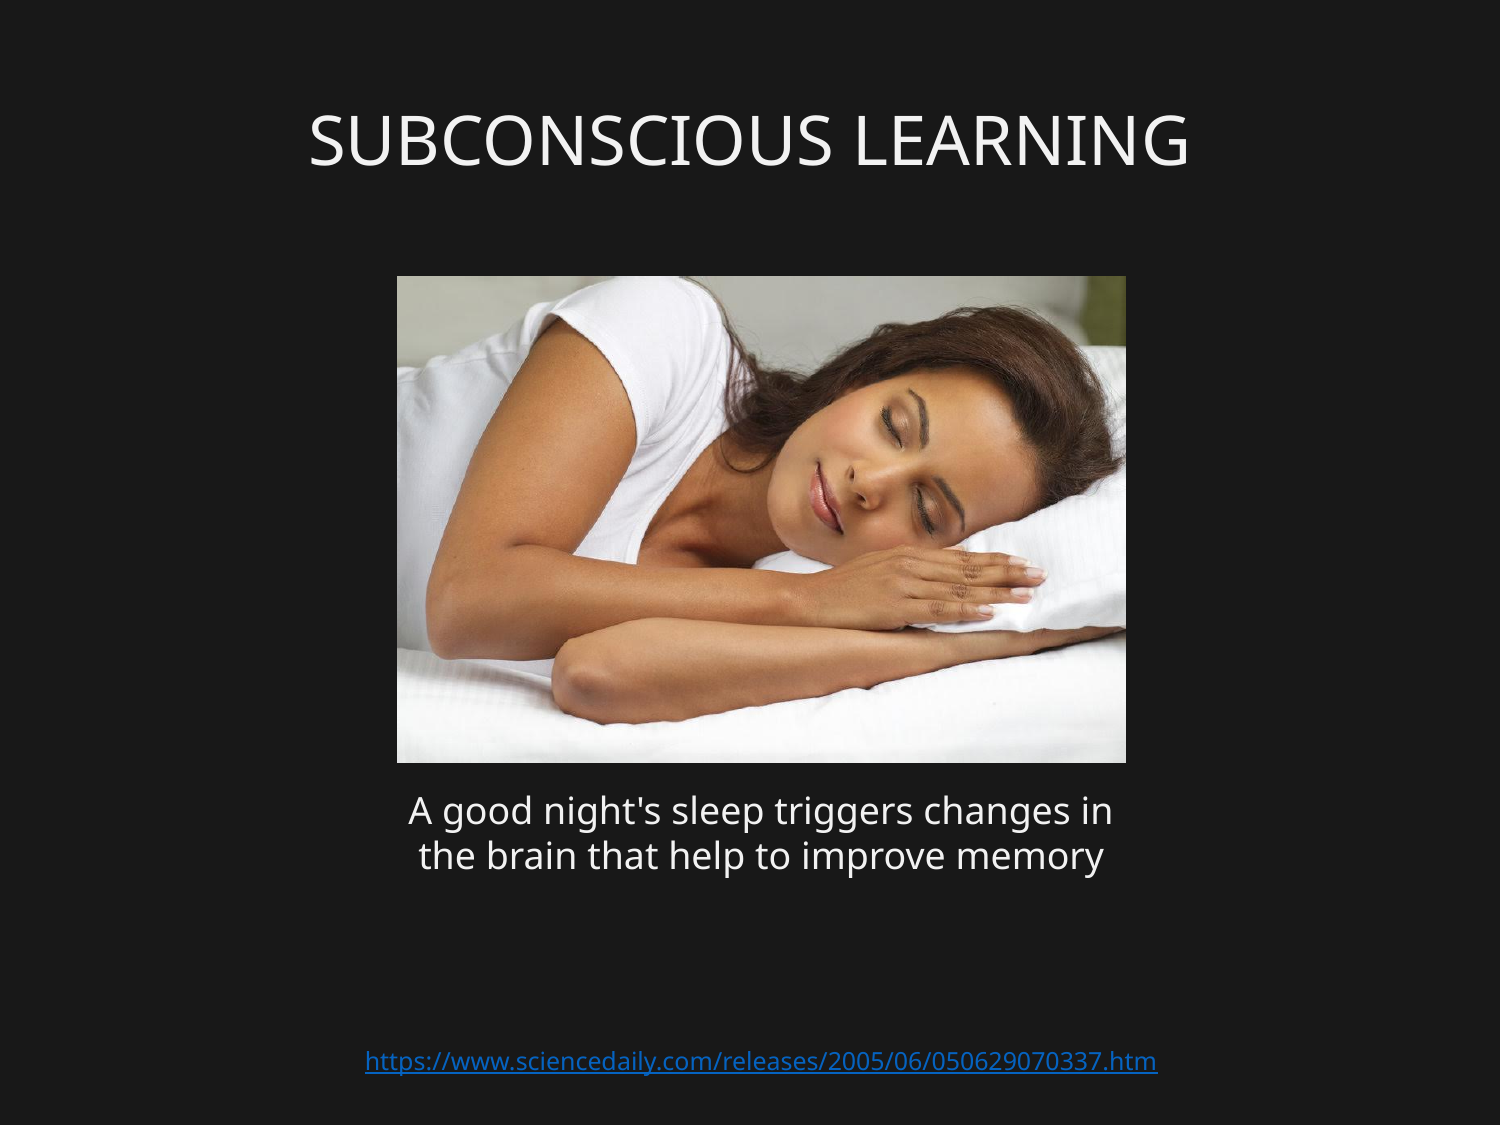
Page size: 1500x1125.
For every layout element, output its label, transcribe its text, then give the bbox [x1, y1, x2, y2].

picture [397, 276, 1126, 763]
text_box A good night's sleep triggers changes in the brain that help to improve memory [386, 779, 1137, 884]
text_box https://www.sciencedaily.com/releases/2005/06/050629070337.htm [345, 1037, 1178, 1087]
title SUBCONSCIOUS LEARNING [103, 34, 1397, 252]
